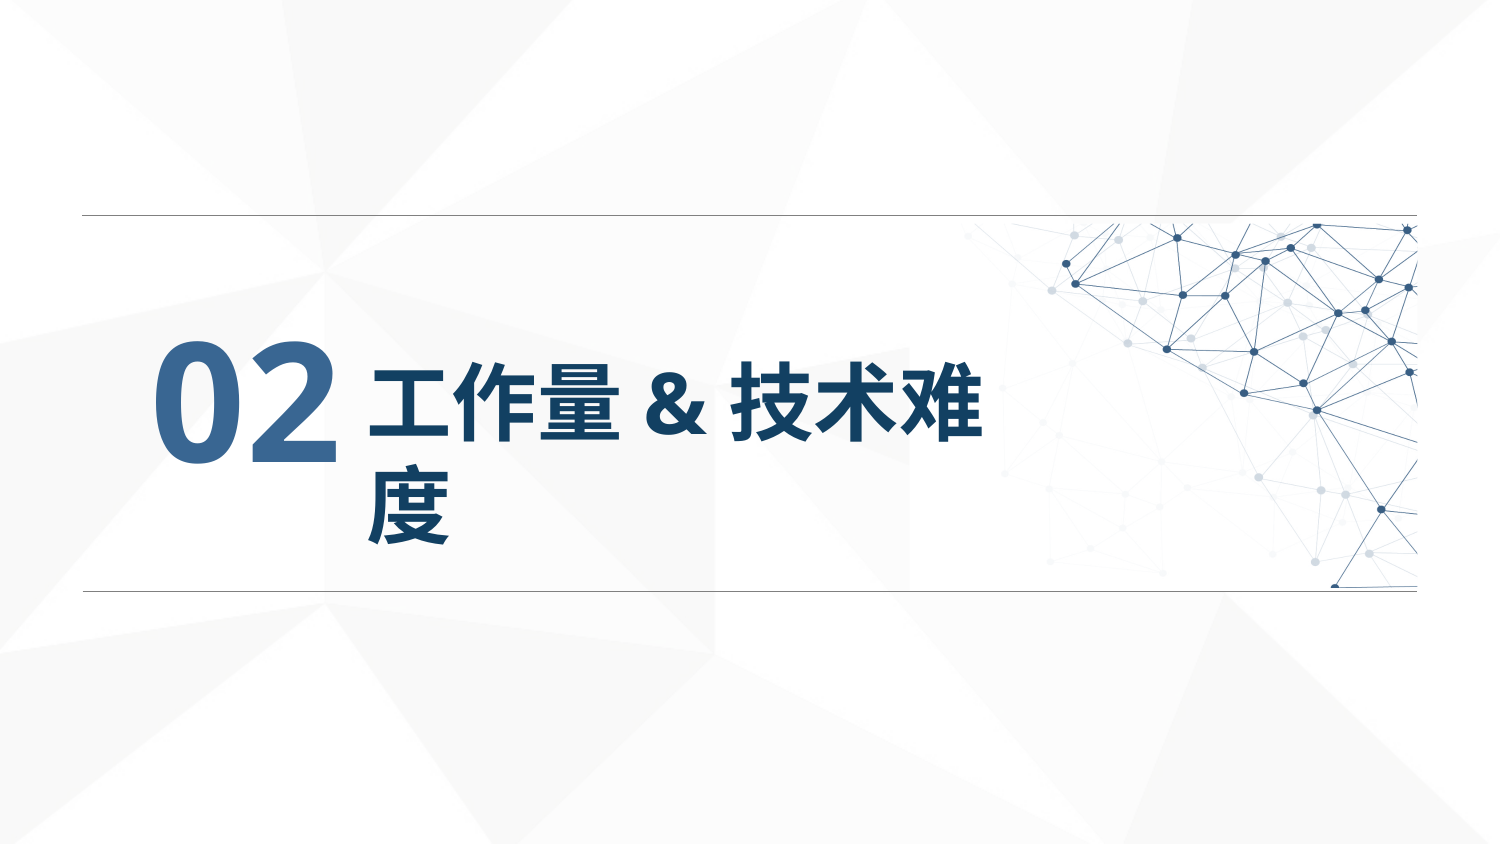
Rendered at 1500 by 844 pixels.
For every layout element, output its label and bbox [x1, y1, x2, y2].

text_box [82, 215, 1418, 592]
